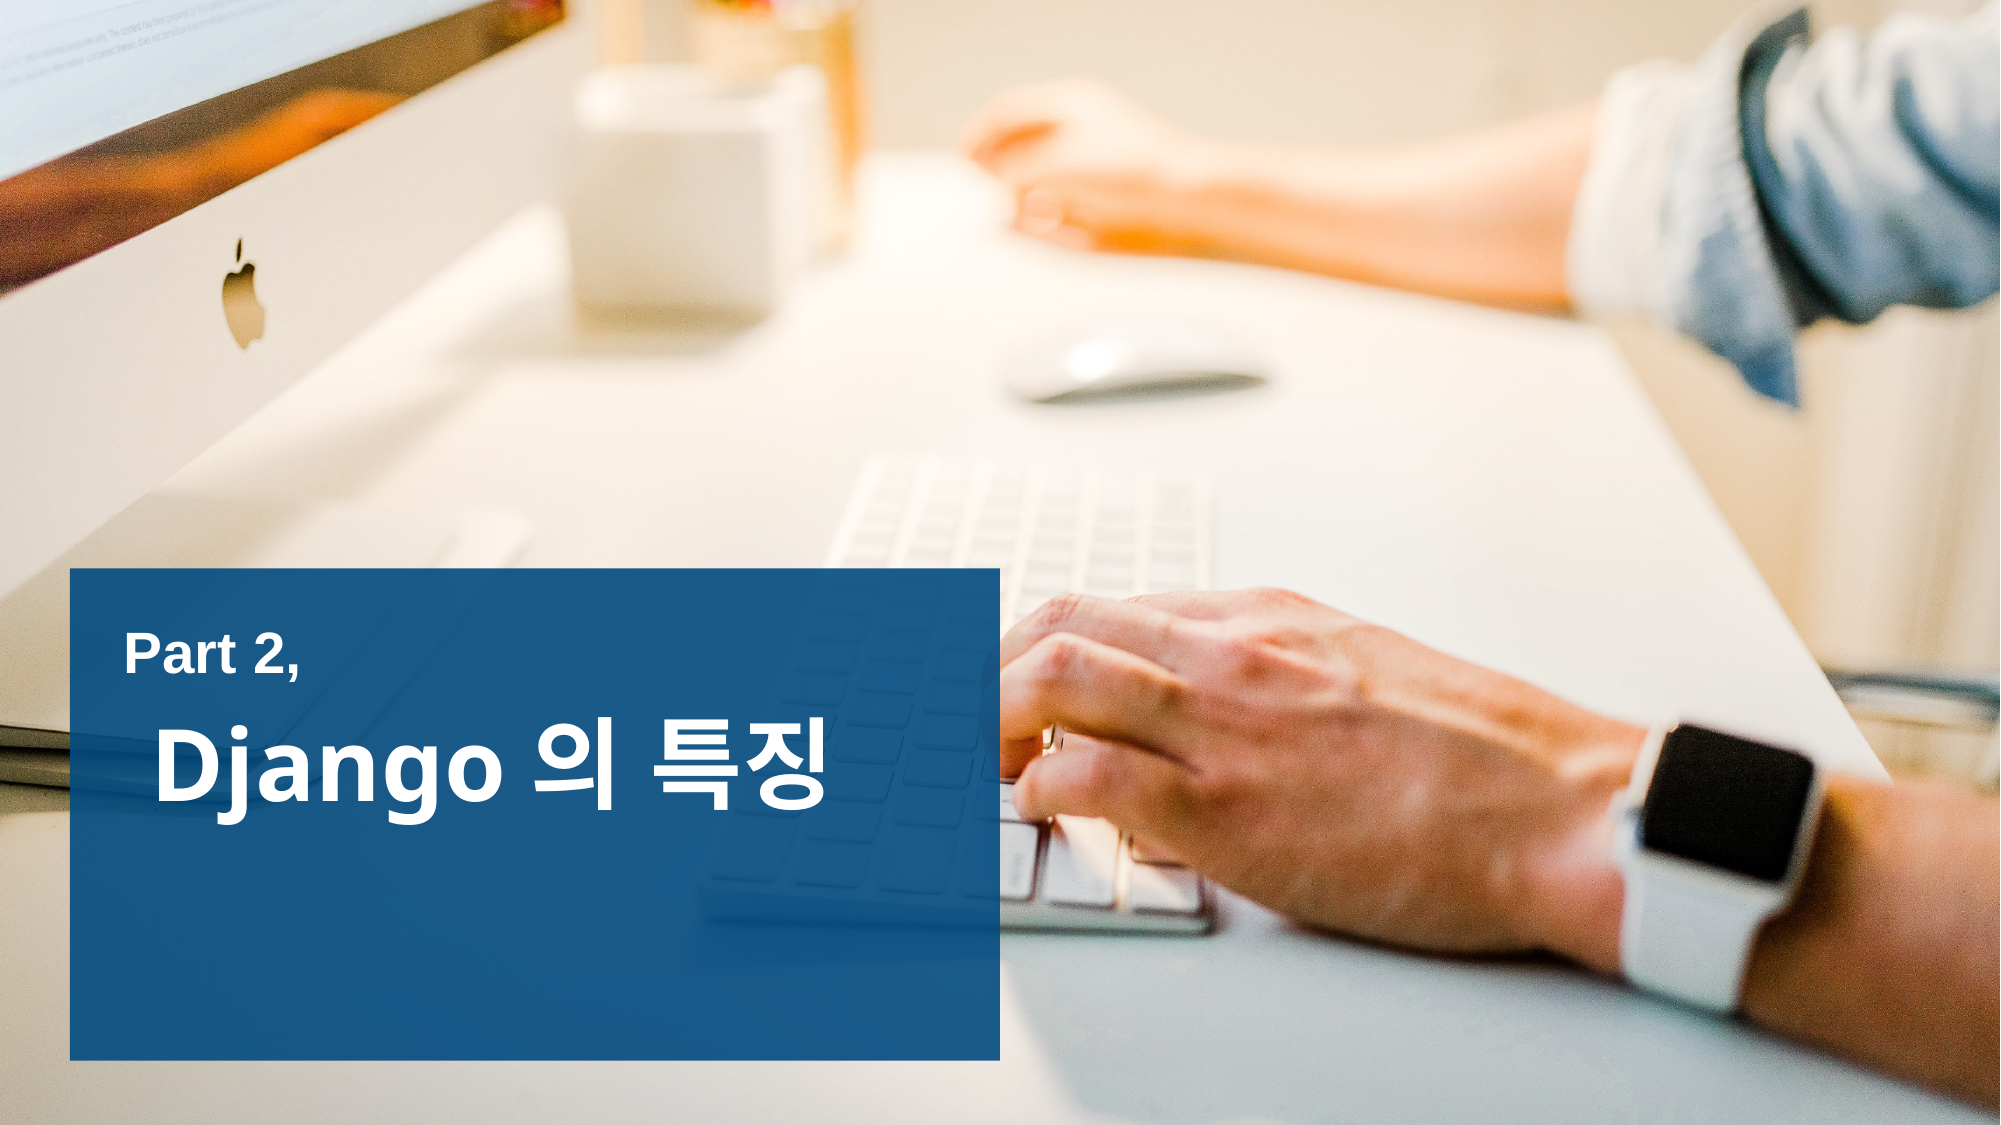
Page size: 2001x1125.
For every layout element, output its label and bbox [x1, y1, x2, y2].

picture [0, 0, 2000, 1125]
text_box [69, 568, 1000, 1061]
